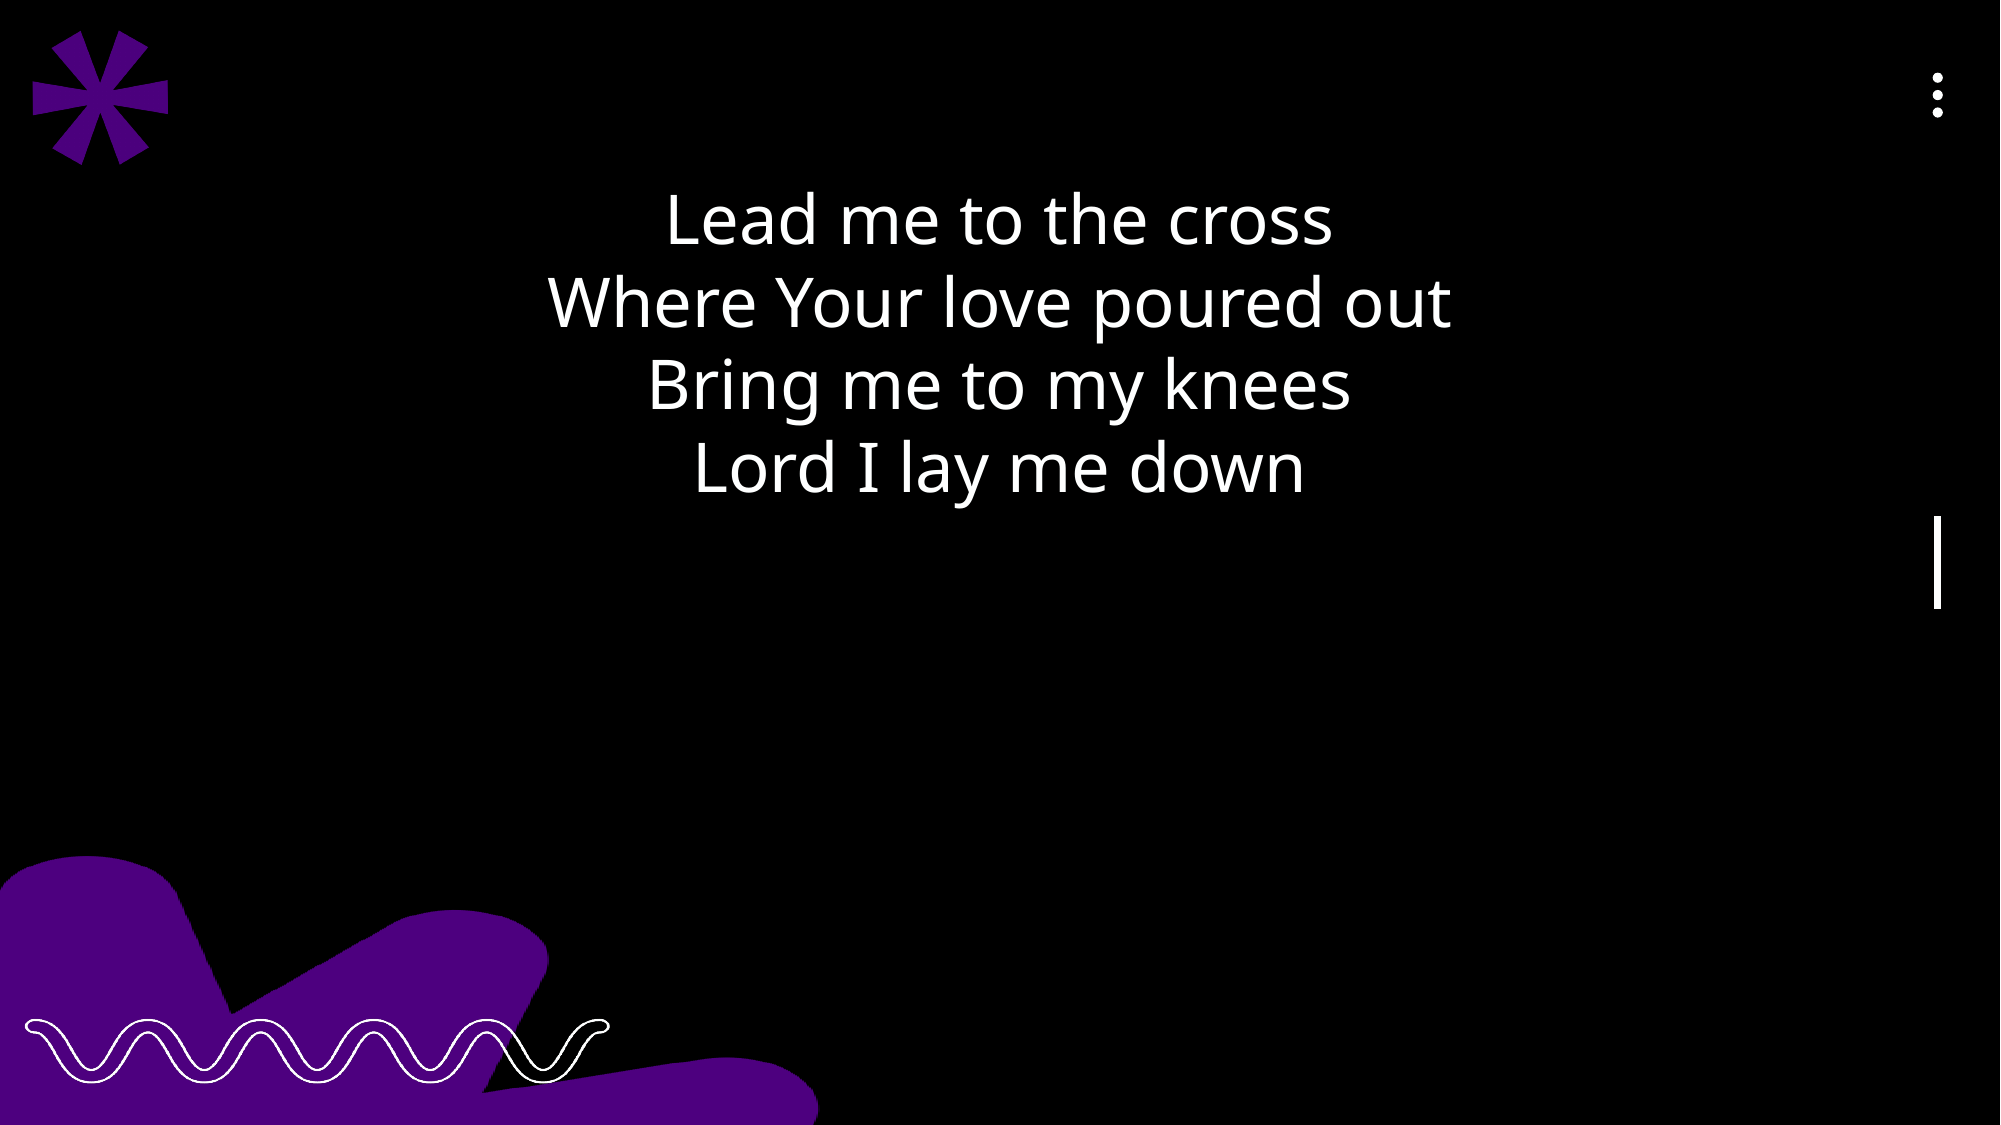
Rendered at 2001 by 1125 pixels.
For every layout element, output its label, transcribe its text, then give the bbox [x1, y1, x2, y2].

picture [0, 817, 982, 1125]
picture [1, 0, 199, 197]
text_box Lead me to the cross Where Your love poured out Bring me to my knees Lord I lay me down [99, 168, 1900, 596]
